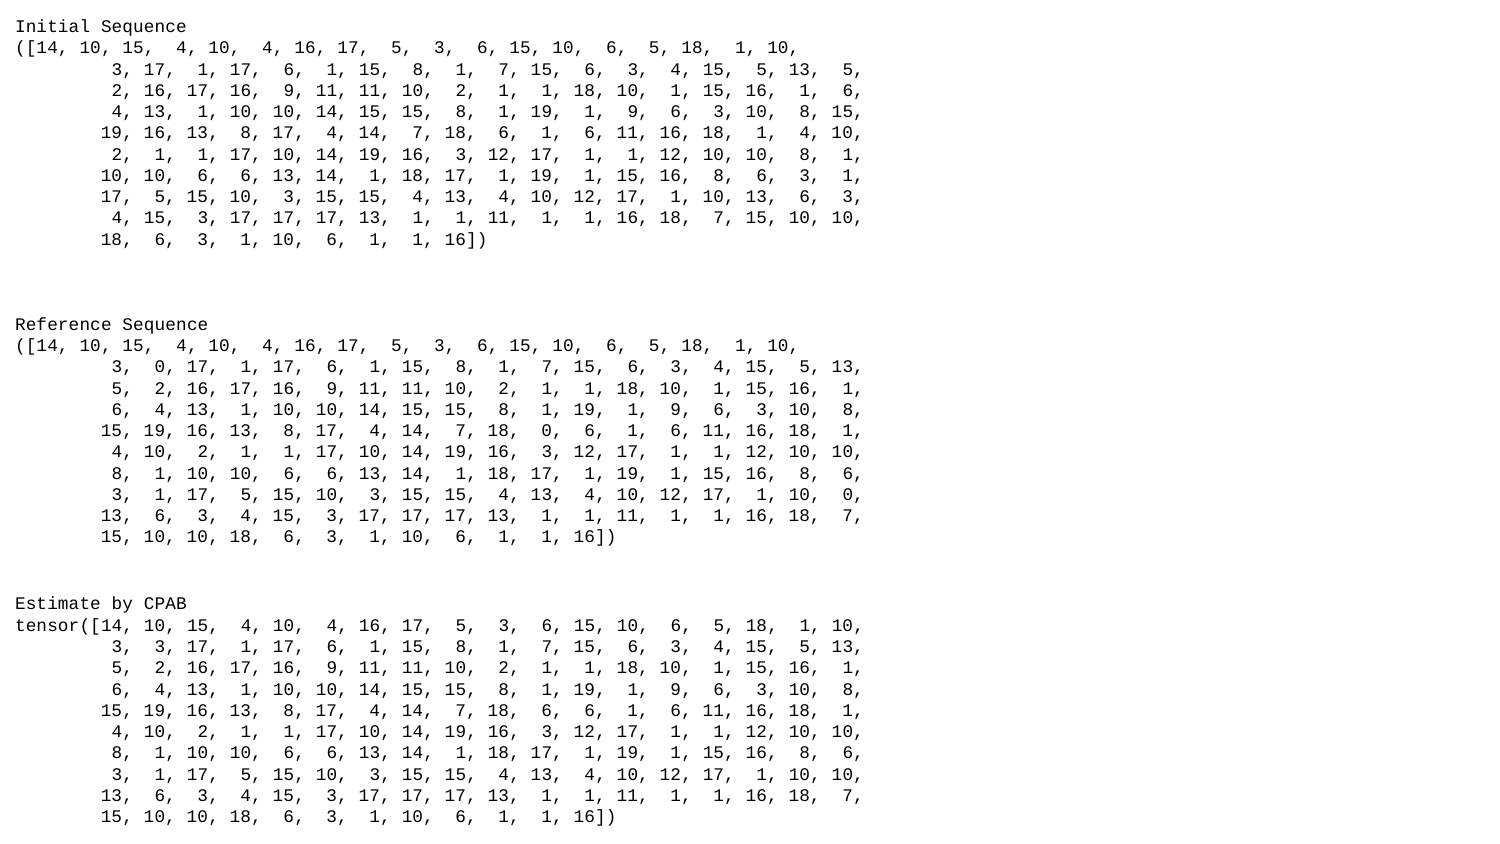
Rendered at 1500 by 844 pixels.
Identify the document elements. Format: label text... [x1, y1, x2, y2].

text_box Initial Sequence ([14, 10, 15, 4, 10, 4, 16, 17, 5, 3, 6, 15, 10, 6, 5, 18, 1, 10, 3, 17, 1, 17, 6, 1, 15, 8, 1, 7, 15, 6, 3, 4, 15, 5, 13, 5, 2, 16, 17, 16, 9, 11, 11, 10, 2, 1, 1, 18, 10, 1, 15, 16, 1, 6, 4, 13, 1, 10, 10, 14, 15, 15, 8, 1, 19, 1, 9, 6, 3, 10, 8, 15, 19, 16, 13, 8, 17, 4, 14, 7, 18, 6, 1, 6, 11, 16, 18, 1, 4, 10, 2, 1, 1, 17, 10, 14, 19, 16, 3, 12, 17, 1, 1, 12, 10, 10, 8, 1, 10, 10, 6, 6, 13, 14, 1, 18, 17, 1, 19, 1, 15, 16, 8, 6, 3, 1, 17, 5, 15, 10, 3, 15, 15, 4, 13, 4, 10, 12, 17, 1, 10, 13, 6, 3, 4, 15, 3, 17, 17, 17, 13, 1, 1, 11, 1, 1, 16, 18, 7, 15, 10, 10, 18, 6, 3, 1, 10, 6, 1, 1, 16]) Reference Sequence ([14, 10, 15, 4, 10, 4, 16, 17, 5, 3, 6, 15, 10, 6, 5, 18, 1, 10, 3, 0, 17, 1, 17, 6, 1, 15, 8, 1, 7, 15, 6, 3, 4, 15, 5, 13, 5, 2, 16, 17, 16, 9, 11, 11, 10, 2, 1, 1, 18, 10, 1, 15, 16, 1, 6, 4, 13, 1, 10, 10, 14, 15, 15, 8, 1, 19, 1, 9, 6, 3, 10, 8, 15, 19, 16, 13, 8, 17, 4, 14, 7, 18, 0, 6, 1, 6, 11, 16, 18, 1, 4, 10, 2, 1, 1, 17, 10, 14, 19, 16, 3, 12, 17, 1, 1, 12, 10, 10, 8, 1, 10, 10, 6, 6, 13, 14, 1, 18, 17, 1, 19, 1, 15, 16, 8, 6, 3, 1, 17, 5, 15, 10, 3, 15, 15, 4, 13, 4, 10, 12, 17, 1, 10, 0, 13, 6, 3, 4, 15, 3, 17, 17, 17, 13, 1, 1, 11, 1, 1, 16, 18, 7, 15, 10, 10, 18, 6, 3, 1, 10, 6, 1, 1, 16]) [0, 0, 955, 562]
text_box Estimate by CPAB tensor([14, 10, 15, 4, 10, 4, 16, 17, 5, 3, 6, 15, 10, 6, 5, 18, 1, 10, 3, 3, 17, 1, 17, 6, 1, 15, 8, 1, 7, 15, 6, 3, 4, 15, 5, 13, 5, 2, 16, 17, 16, 9, 11, 11, 10, 2, 1, 1, 18, 10, 1, 15, 16, 1, 6, 4, 13, 1, 10, 10, 14, 15, 15, 8, 1, 19, 1, 9, 6, 3, 10, 8, 15, 19, 16, 13, 8, 17, 4, 14, 7, 18, 6, 6, 1, 6, 11, 16, 18, 1, 4, 10, 2, 1, 1, 17, 10, 14, 19, 16, 3, 12, 17, 1, 1, 12, 10, 10, 8, 1, 10, 10, 6, 6, 13, 14, 1, 18, 17, 1, 19, 1, 15, 16, 8, 6, 3, 1, 17, 5, 15, 10, 3, 15, 15, 4, 13, 4, 10, 12, 17, 1, 10, 10, 13, 6, 3, 4, 15, 3, 17, 17, 17, 13, 1, 1, 11, 1, 1, 16, 18, 7, 15, 10, 10, 18, 6, 3, 1, 10, 6, 1, 1, 16]) [0, 577, 1074, 842]
